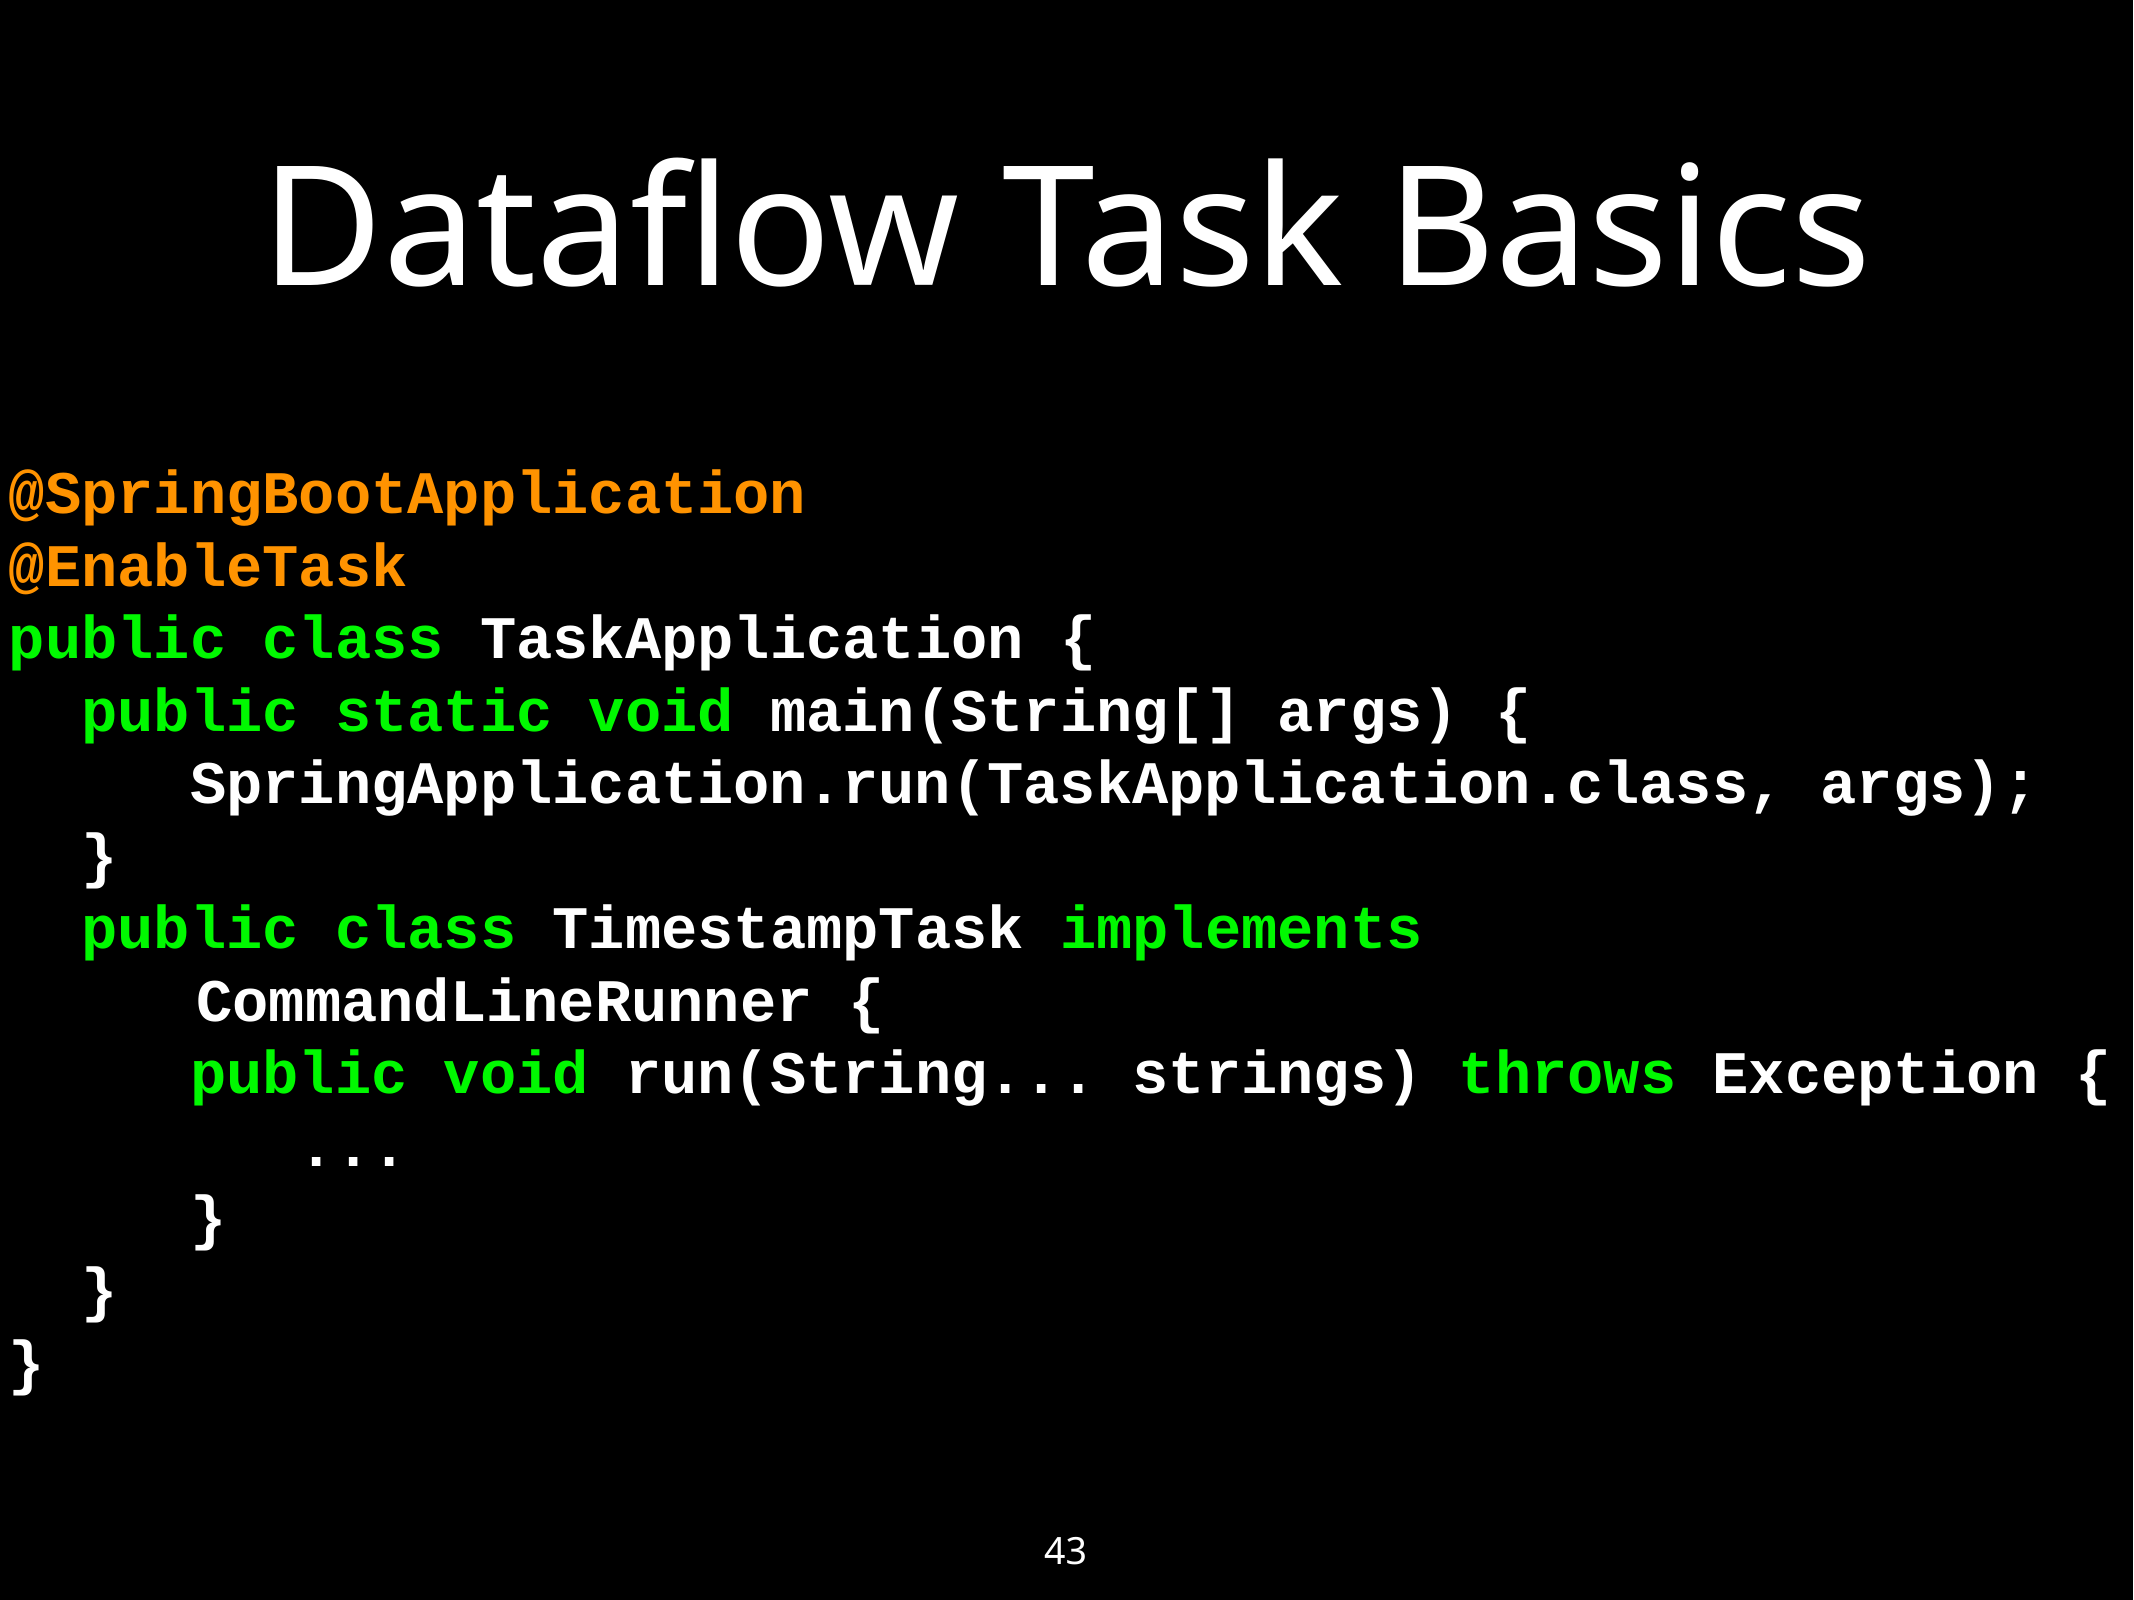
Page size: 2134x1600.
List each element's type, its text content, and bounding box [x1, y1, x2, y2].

text_box @SpringBootApplication @EnableTask public class TaskApplication { public static void main(String[] args) { SpringApplication.run(TaskApplication.class, args); } public class TimestampTask implements CommandLineRunner { public void run(String... strings) throws Exception { ... } } } [0, 372, 2133, 1477]
slide_number 43 [1034, 1518, 1097, 1582]
title Dataflow Task Basics [155, 41, 1978, 397]
